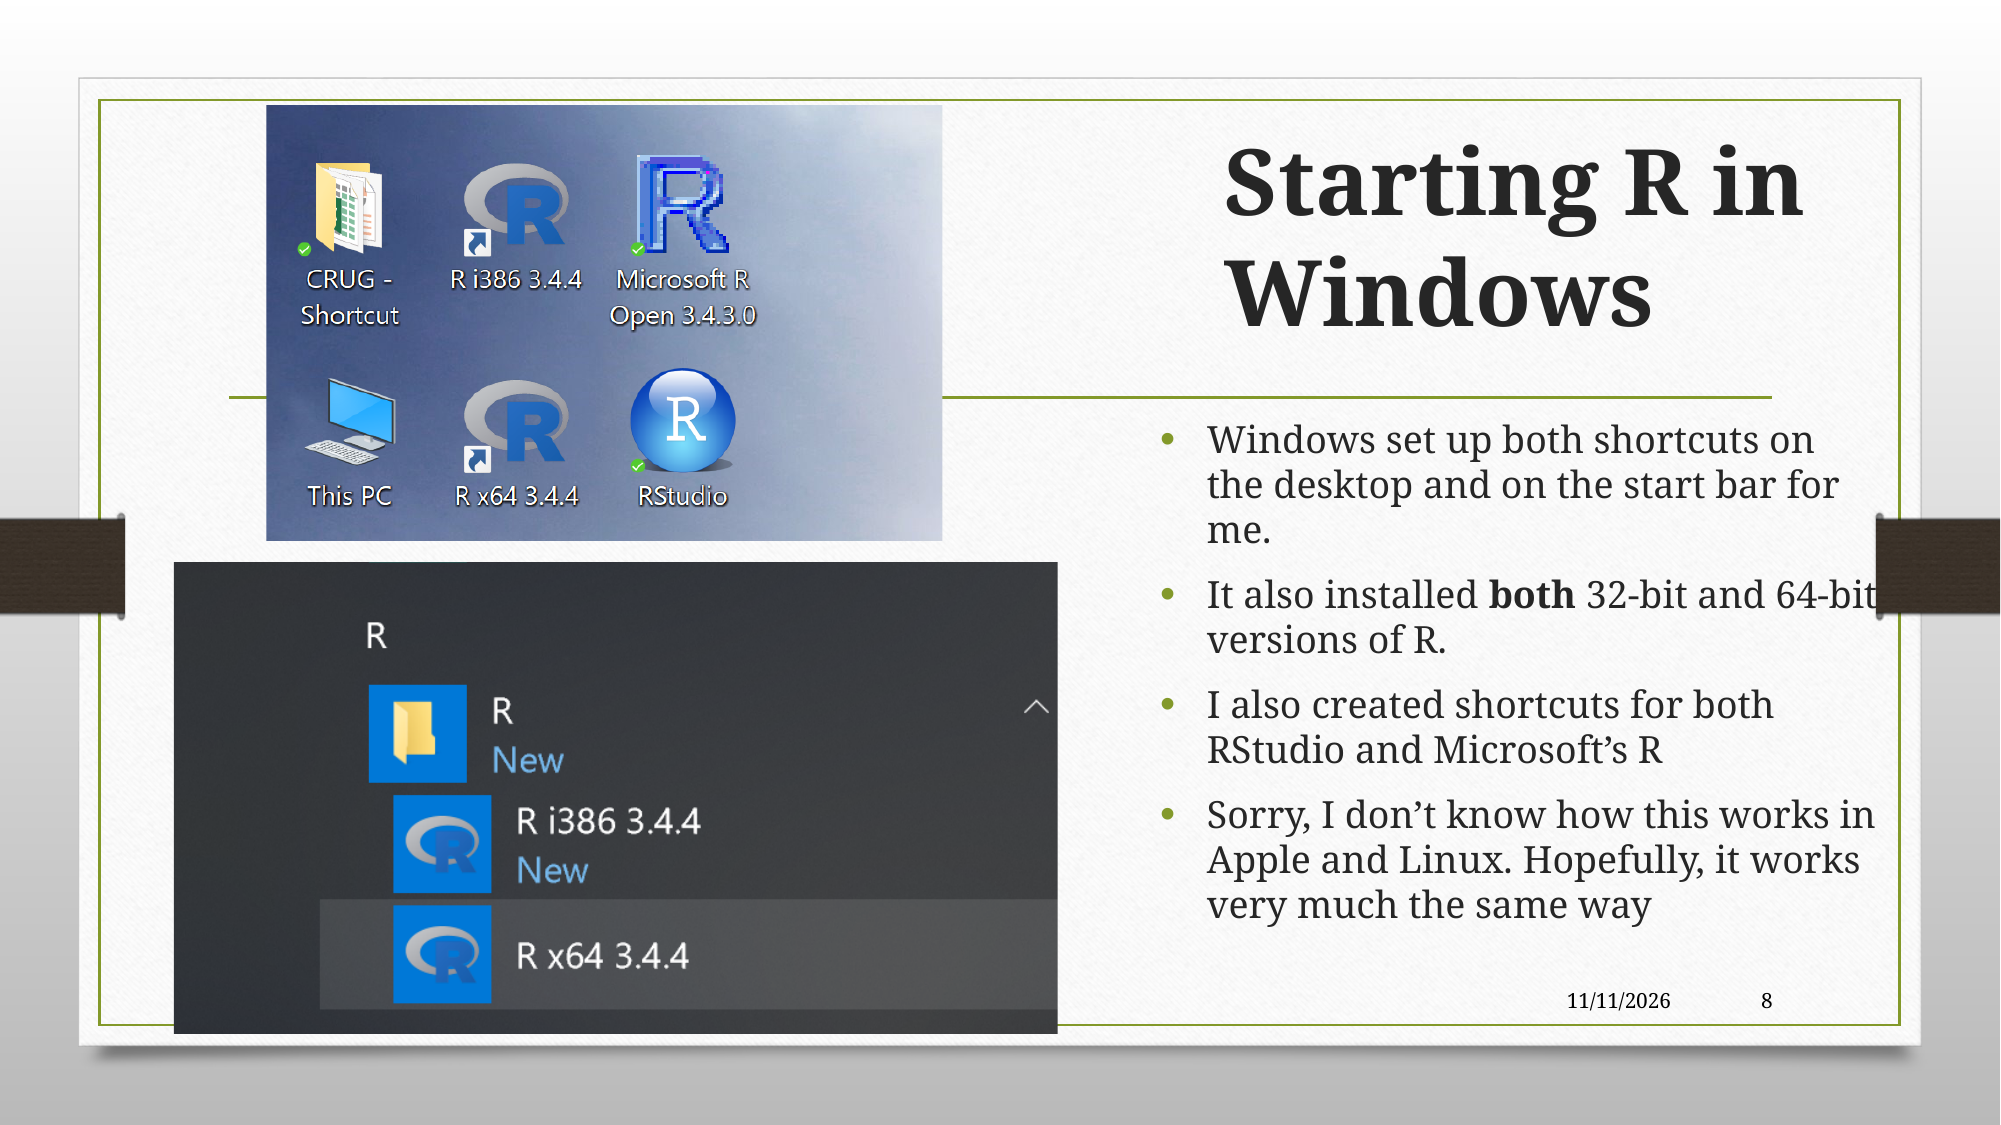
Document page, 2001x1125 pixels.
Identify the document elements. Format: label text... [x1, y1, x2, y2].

list Windows set up both shortcuts on the desktop and on the start bar for me. It also installed both 32-bit and 64-bit versions of R. I also created shortcuts for both RStudio and Microsoft’s R Sorry, I don’t know how this works in Apple and Linux. Hopefully, it works very much the same way [1145, 408, 1895, 1025]
slide_number 8 [1698, 979, 1788, 1025]
picture [0, 0, 2001, 1125]
title Starting R in Windows [1209, 105, 1898, 364]
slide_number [1423, 979, 1686, 1025]
